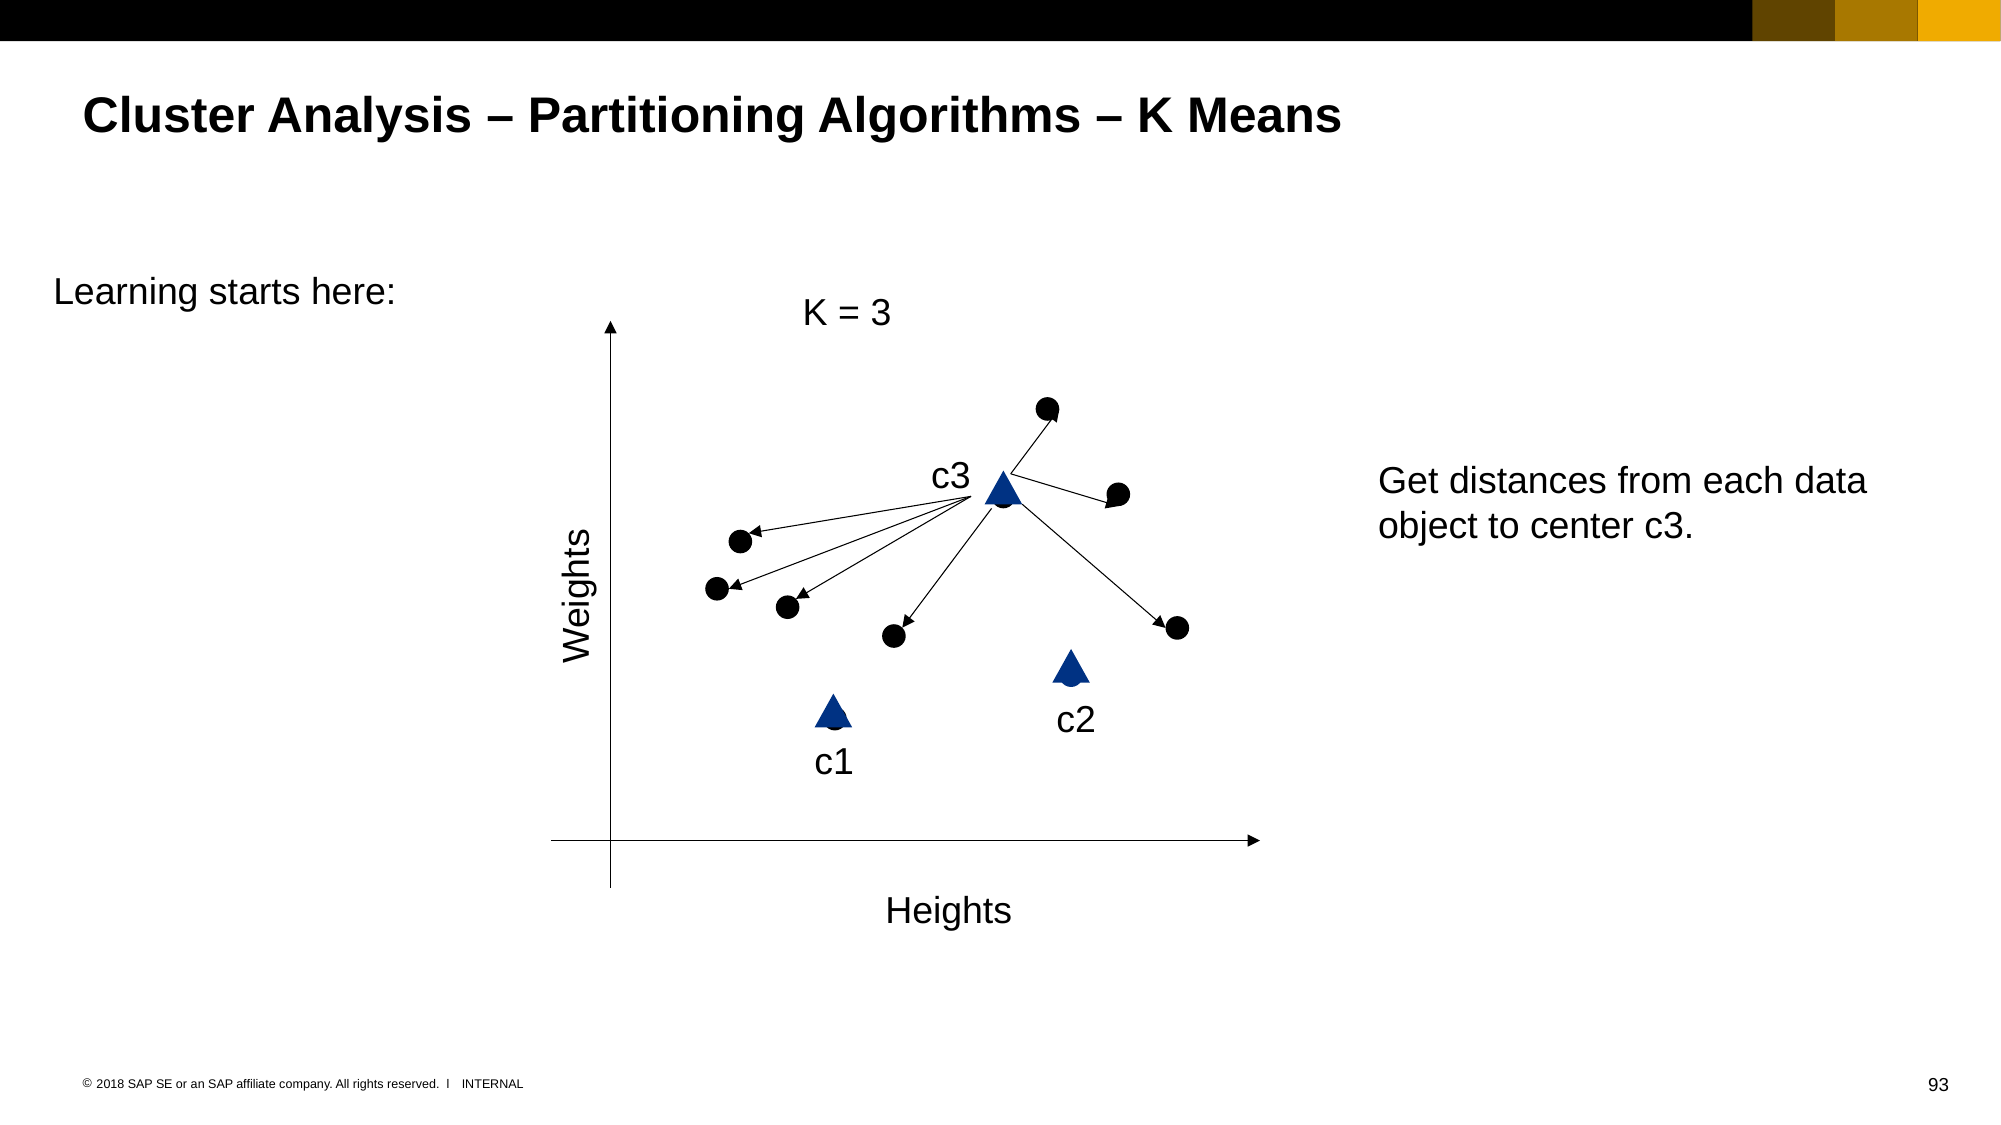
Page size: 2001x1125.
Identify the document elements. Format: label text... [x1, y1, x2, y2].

text_box [1035, 397, 1060, 421]
text_box c2 [1056, 694, 1136, 740]
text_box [728, 496, 972, 590]
text_box c3 [931, 451, 1004, 497]
title Cluster Analysis – Partitioning Algorithms – K Means [82, 82, 1918, 144]
text_box c1 [814, 736, 894, 782]
text_box [995, 505, 1012, 509]
text_box [705, 576, 726, 601]
text_box Get distances from each data object to center c3. [1378, 456, 1886, 547]
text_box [748, 496, 972, 534]
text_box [901, 508, 992, 628]
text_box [1021, 503, 1170, 620]
text_box [984, 497, 1013, 505]
text_box [814, 693, 853, 728]
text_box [1010, 473, 1107, 495]
text_box [1110, 482, 1131, 503]
text_box [1062, 683, 1080, 687]
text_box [1010, 417, 1040, 473]
text_box [882, 624, 906, 648]
text_box Learning starts here: [53, 267, 481, 313]
text_box Heights [885, 886, 1193, 932]
text_box [1165, 616, 1190, 640]
text_box [1052, 648, 1090, 683]
text_box K = 3 [802, 288, 1016, 334]
text_box Weights [551, 356, 597, 664]
text_box [775, 599, 800, 620]
